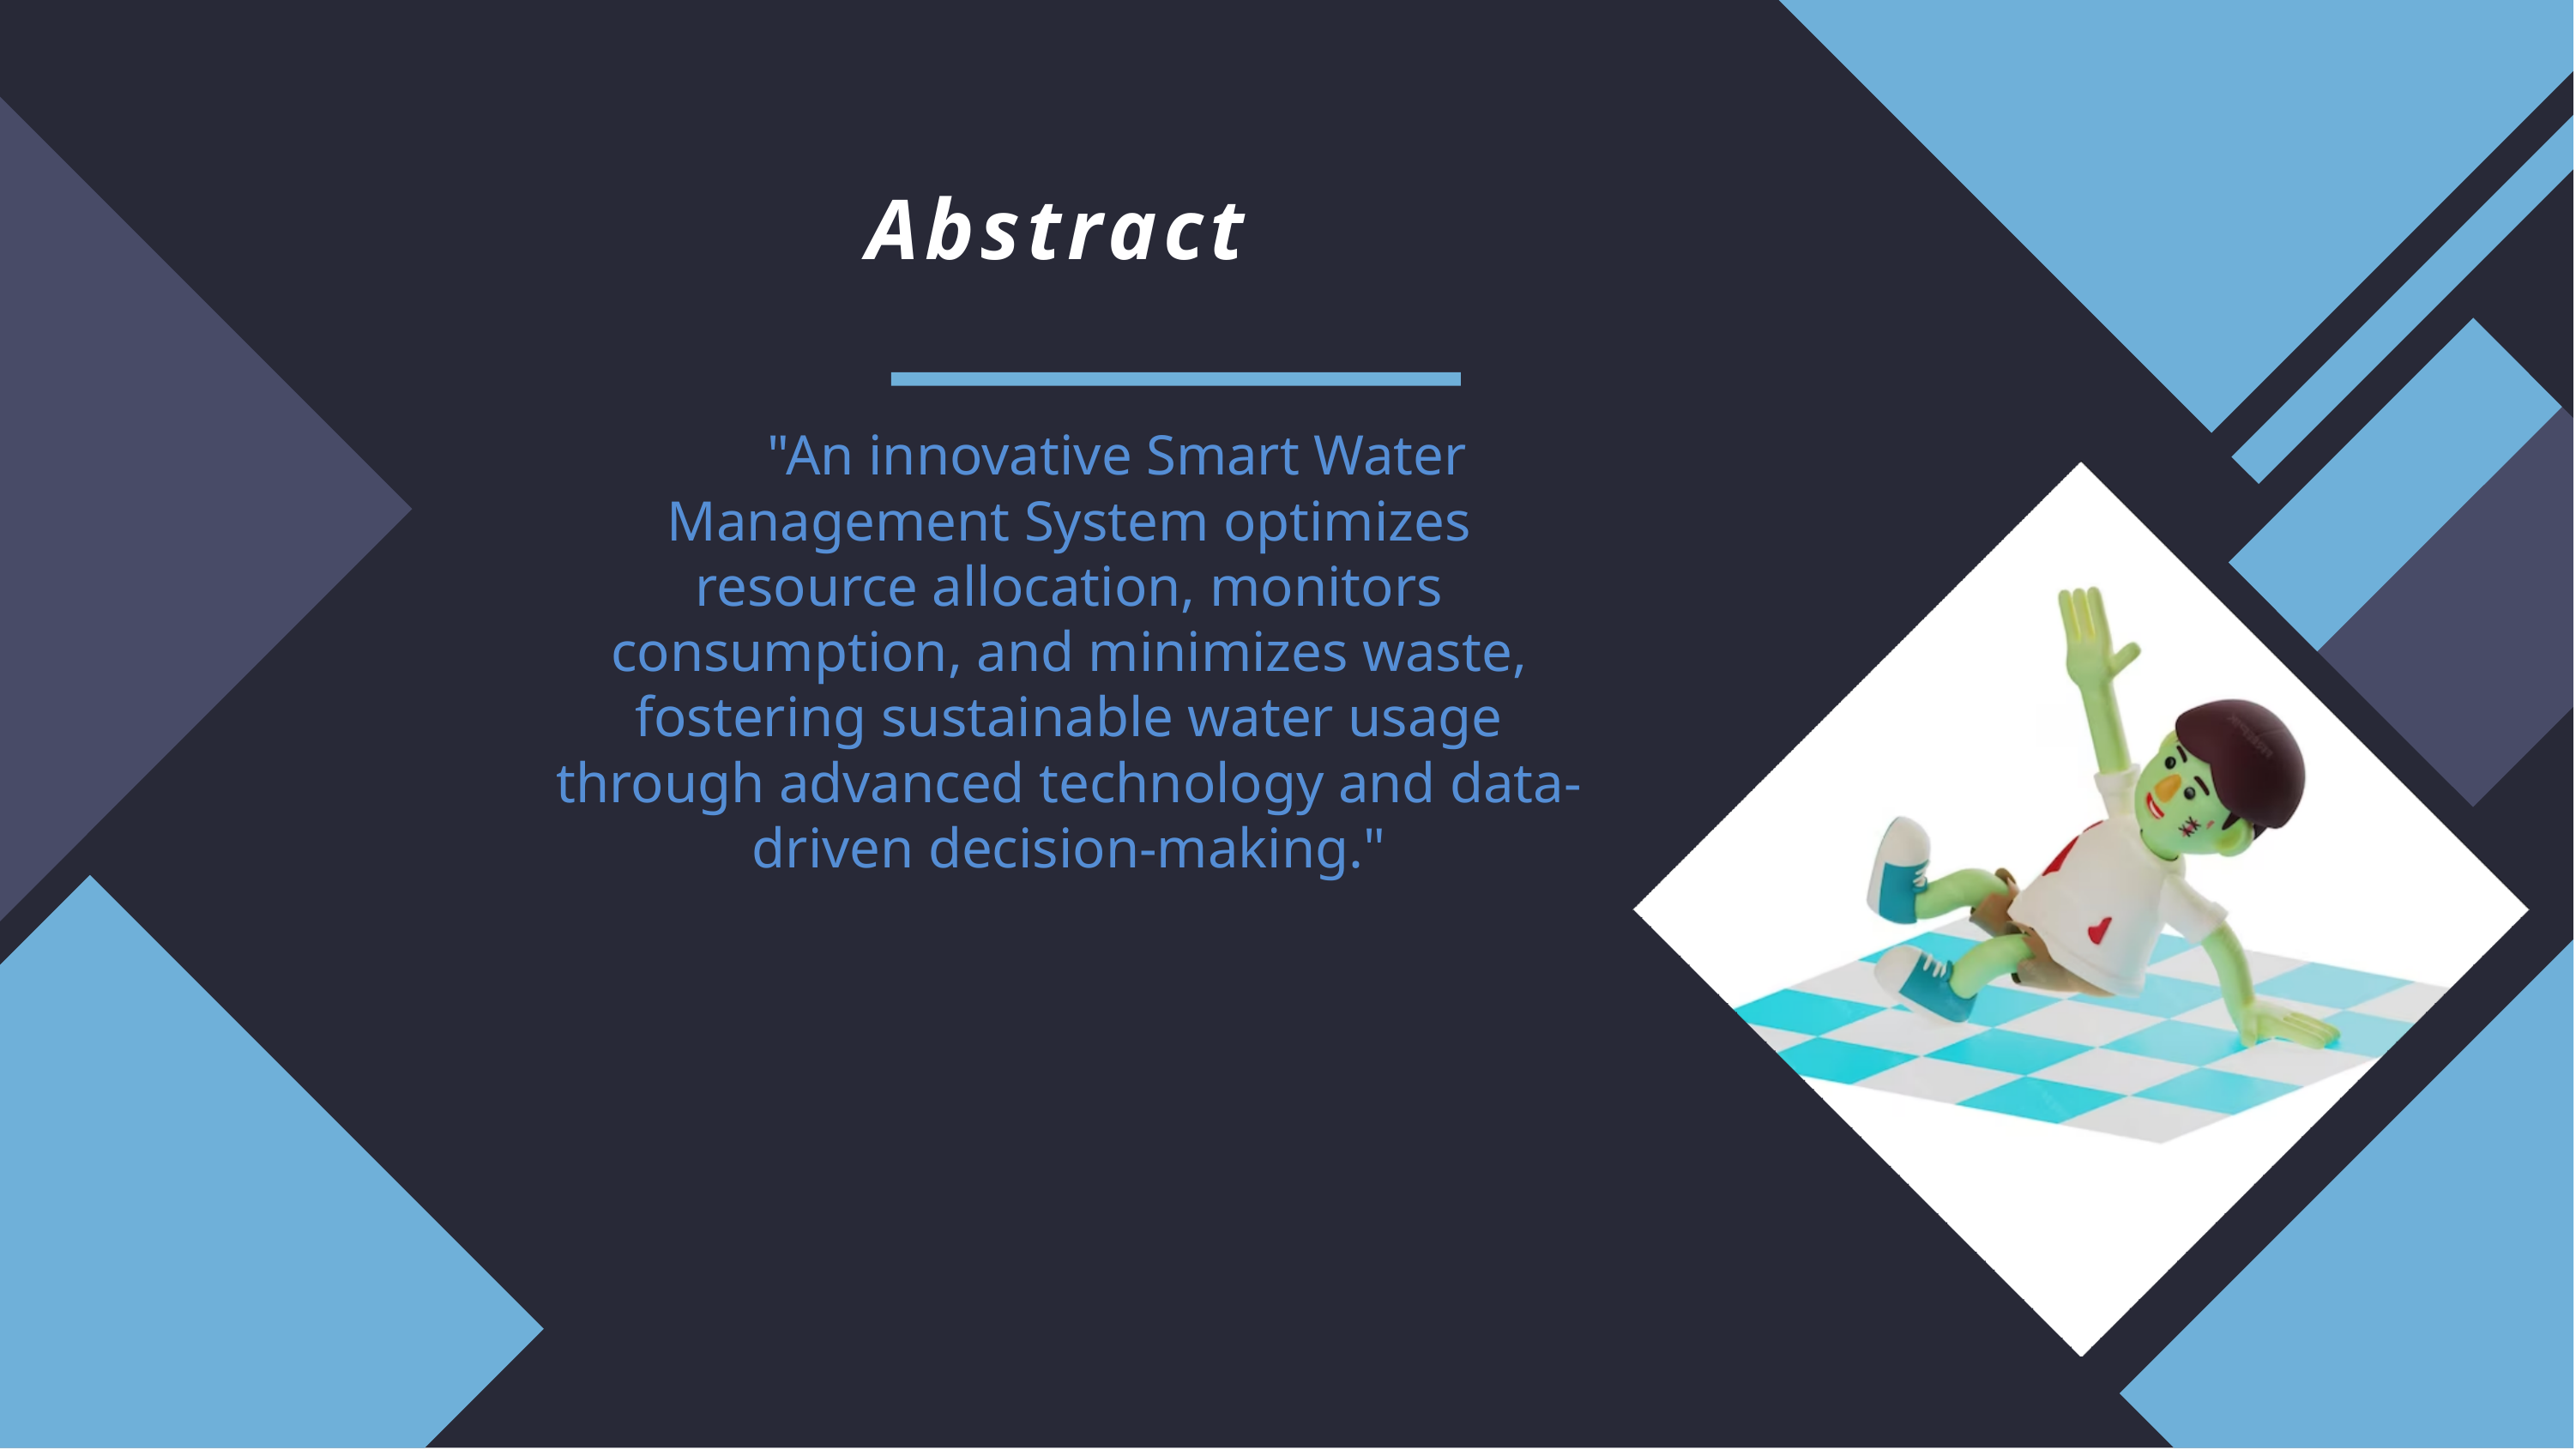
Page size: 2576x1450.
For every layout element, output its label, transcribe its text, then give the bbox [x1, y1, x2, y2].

text_box "An innovative Smart Water Management System optimizes resource allocation, monitors consumption, and minimizes waste, fostering sustainable water usage through advanced technology and data-driven decision-making." [551, 419, 1590, 879]
text_box [890, 372, 1461, 386]
title Abstract [865, 174, 1458, 419]
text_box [1778, 0, 2574, 114]
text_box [1632, 114, 2574, 1357]
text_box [0, 96, 545, 1448]
text_box [2119, 1363, 2574, 1448]
